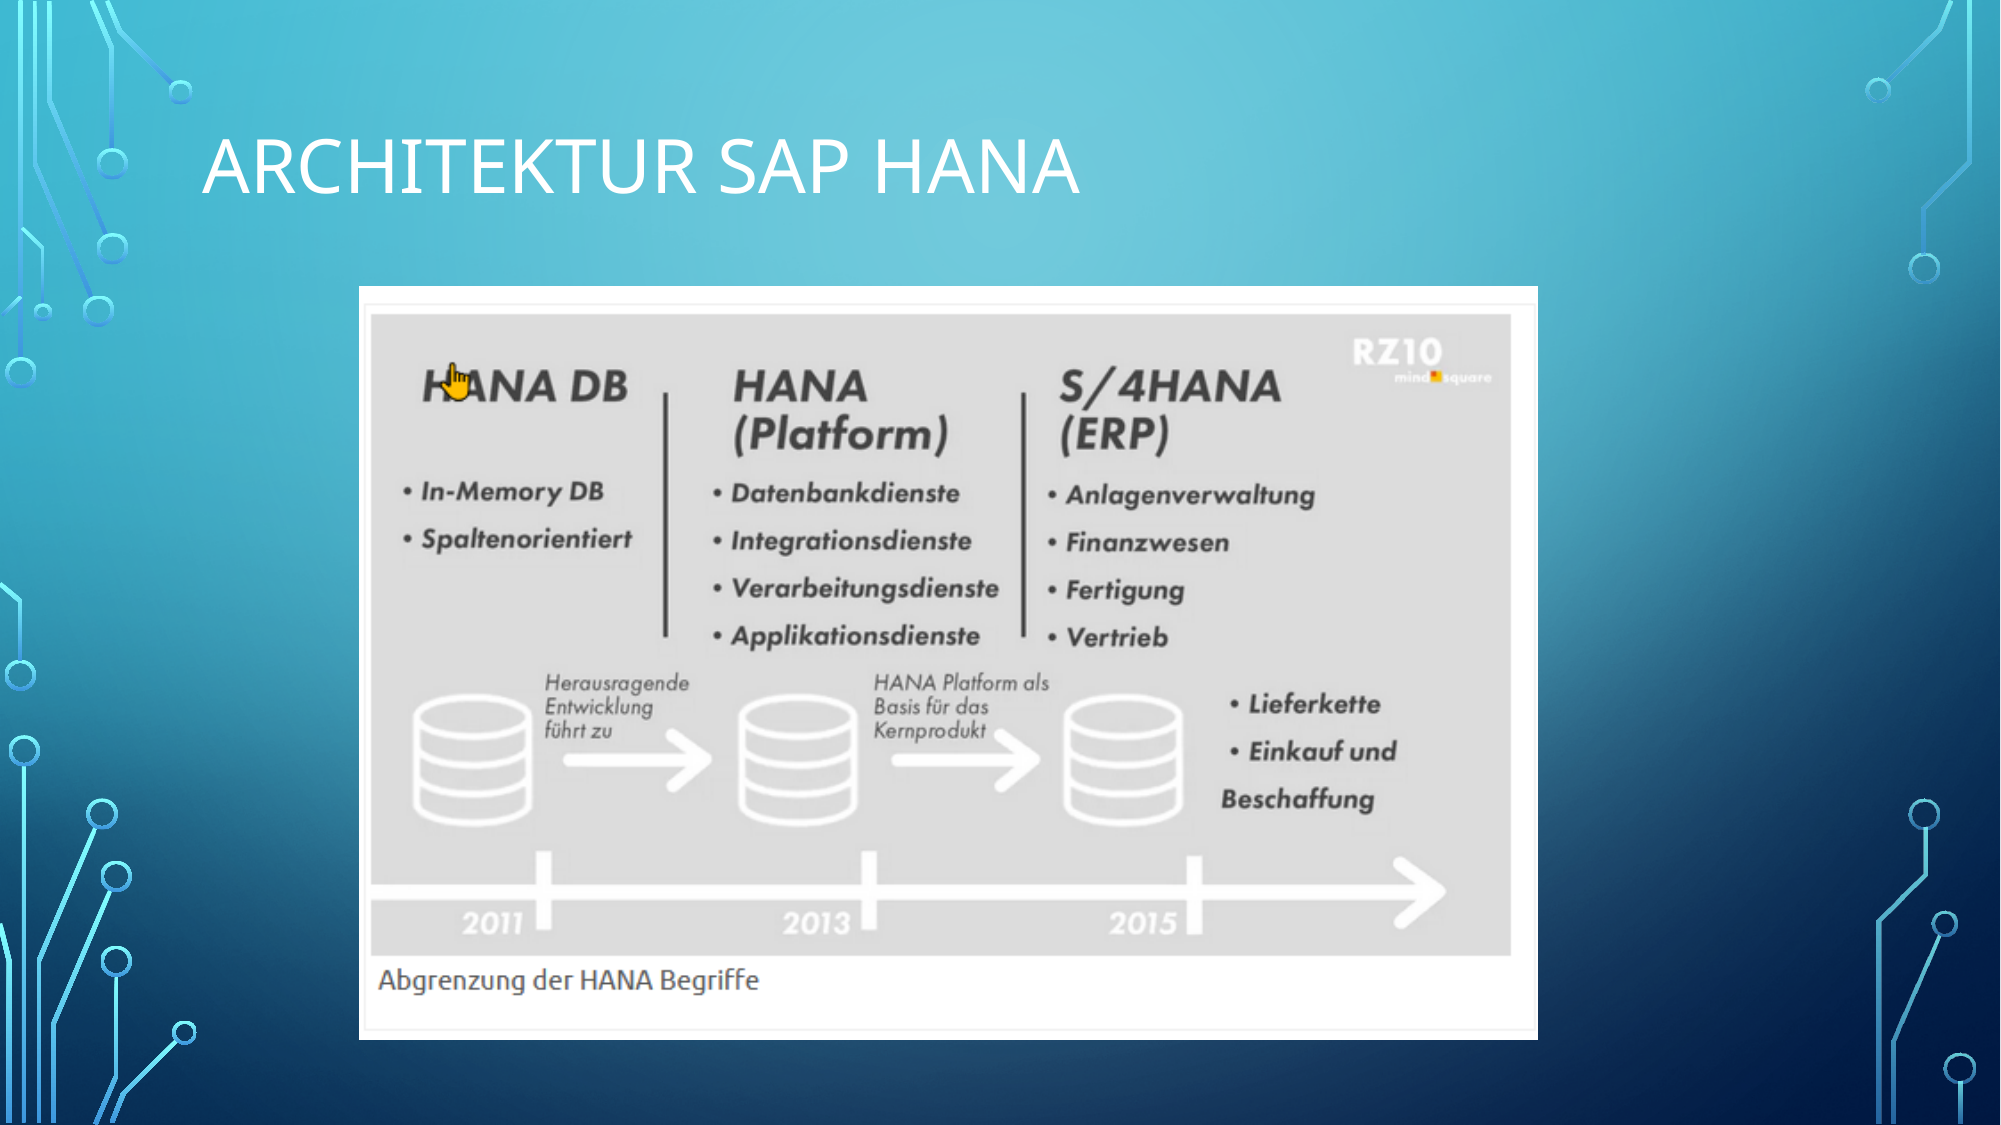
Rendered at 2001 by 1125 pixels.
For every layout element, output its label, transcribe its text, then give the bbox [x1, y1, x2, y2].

title Architektur SAP HANA [187, 101, 1813, 237]
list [359, 286, 1539, 1040]
